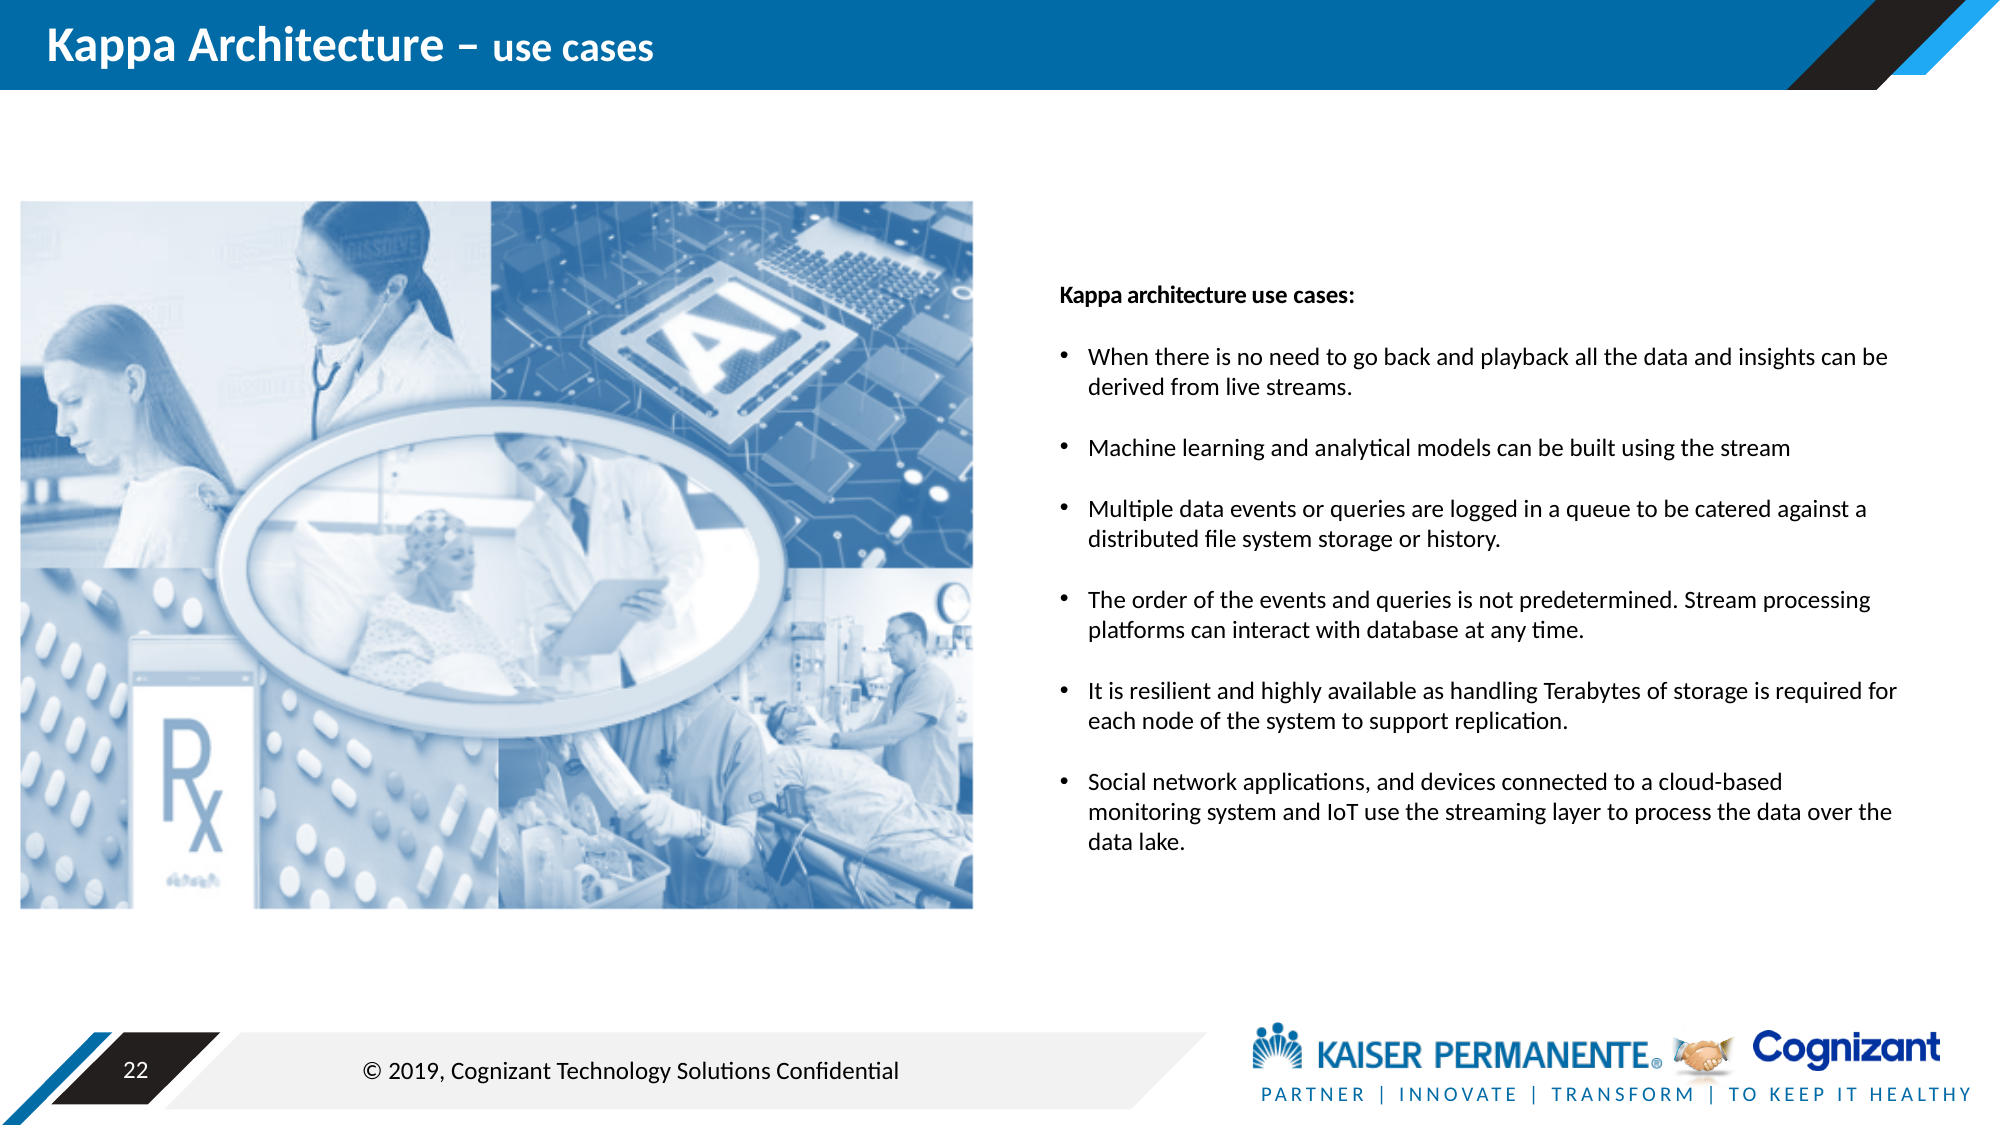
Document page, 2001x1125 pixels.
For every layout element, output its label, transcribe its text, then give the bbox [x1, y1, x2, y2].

picture [1665, 1018, 1740, 1093]
picture [19, 198, 977, 913]
title Kappa Architecture – use cases [32, 0, 1793, 90]
text_box Kappa architecture use cases: When there is no need to go back and playback all the data and insights can be derived from live streams. Machine learning and analytical models can be built using the stream Multiple data events or queries are logged in a queue to be catered against a distributed file system storage or history. The order of the events and queries is not predetermined. Stream processing platforms can interact with database at any time. It is resilient and highly available as handling Terabytes of storage is required for each node of the system to support replication. Social network applications, and devices connected to a cloud-based monitoring system and IoT use the streaming layer to process the data over the data lake. [1045, 271, 1918, 863]
picture [1753, 1030, 1940, 1071]
picture [1251, 1022, 1664, 1069]
